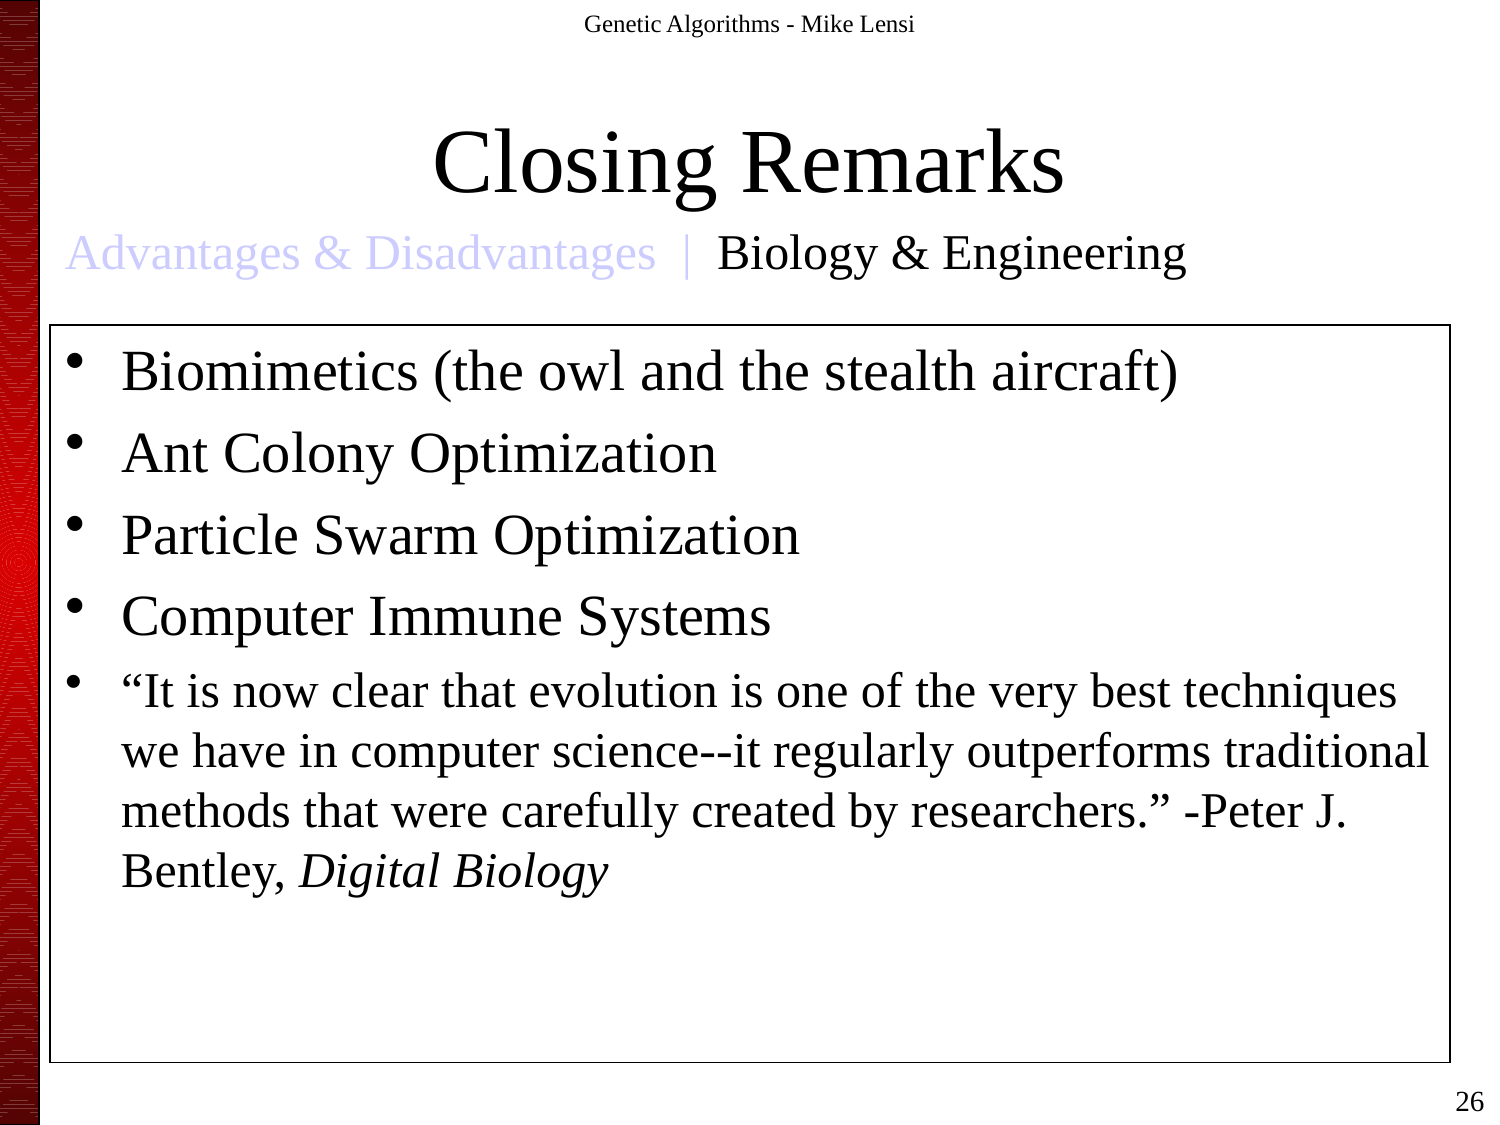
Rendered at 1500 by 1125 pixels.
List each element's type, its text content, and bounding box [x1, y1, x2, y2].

list Biomimetics (the owl and the stealth aircraft) Ant Colony Optimization Particle Swarm Optimization Computer Immune Systems “It is now clear that evolution is one of the very best techniques we have in computer science--it regularly outperforms traditional methods that were carefully created by researchers.” -Peter J. Bentley, Digital Biology [49, 324, 1451, 1063]
footer Genetic Algorithms - Mike Lensi [512, 0, 988, 50]
title Closing Remarks [50, 99, 1450, 212]
text_box Advantages & Disadvantages | Biology & Engineering [49, 212, 1475, 288]
slide_number 26 [1187, 1074, 1500, 1125]
